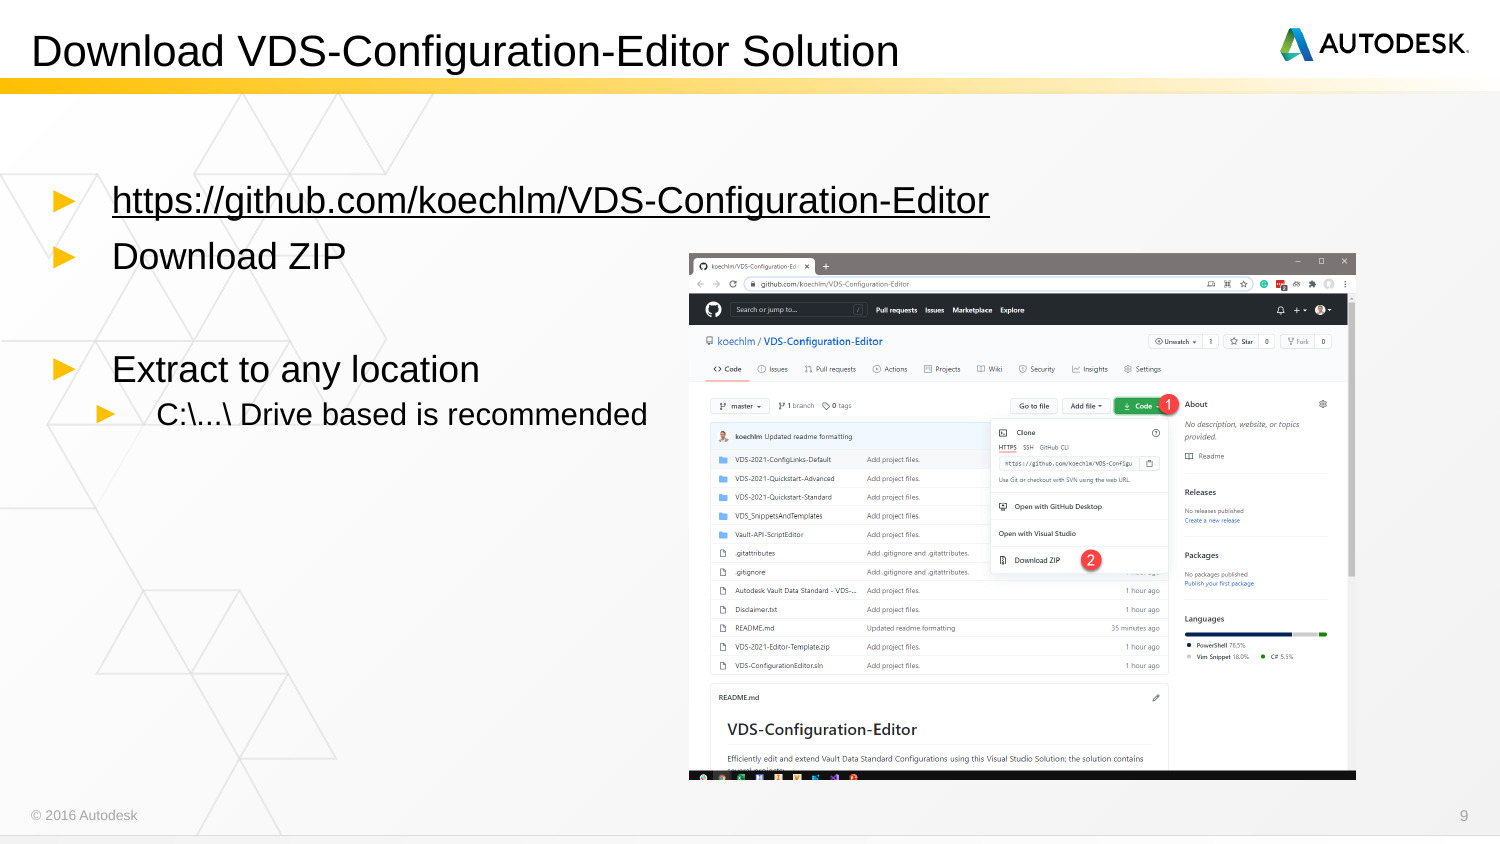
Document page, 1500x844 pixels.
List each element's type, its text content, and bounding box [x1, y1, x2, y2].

list https://github.com/koechlm/VDS-Configuration-Editor Download ZIP Extract to any location C:\...\ Drive based is recommended [31, 174, 1460, 790]
list Download VDS-Configuration-Editor Solution [31, 10, 1263, 79]
picture [689, 253, 1356, 780]
picture [1280, 28, 1469, 61]
